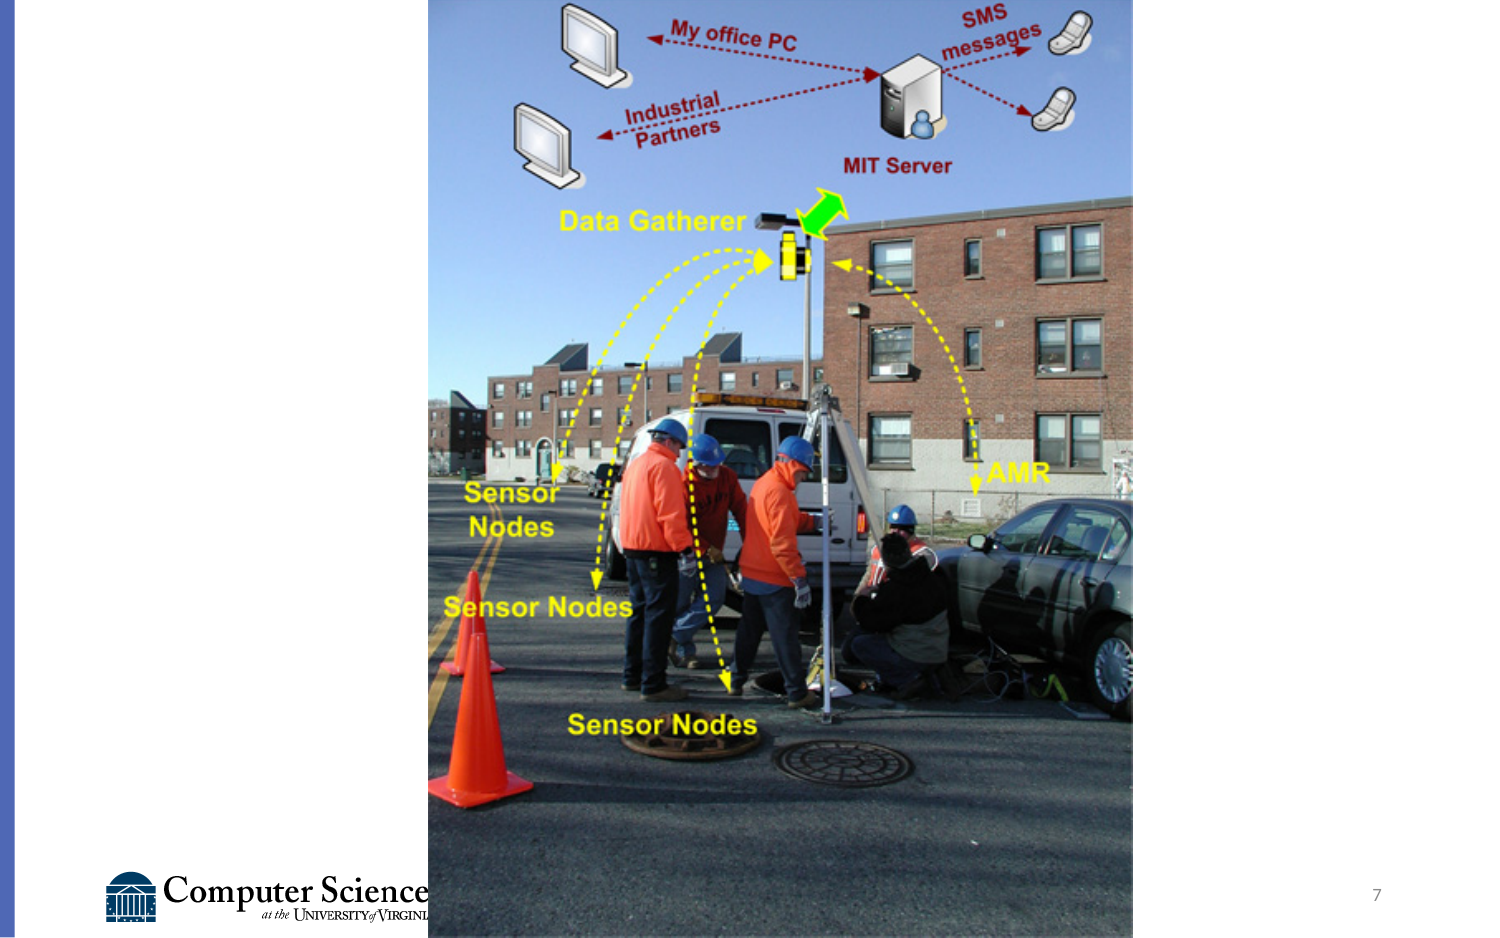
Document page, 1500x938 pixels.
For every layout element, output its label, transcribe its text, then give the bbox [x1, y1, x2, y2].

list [428, 0, 1133, 938]
slide_number 7 [1133, 868, 1397, 919]
picture [103, 870, 428, 923]
